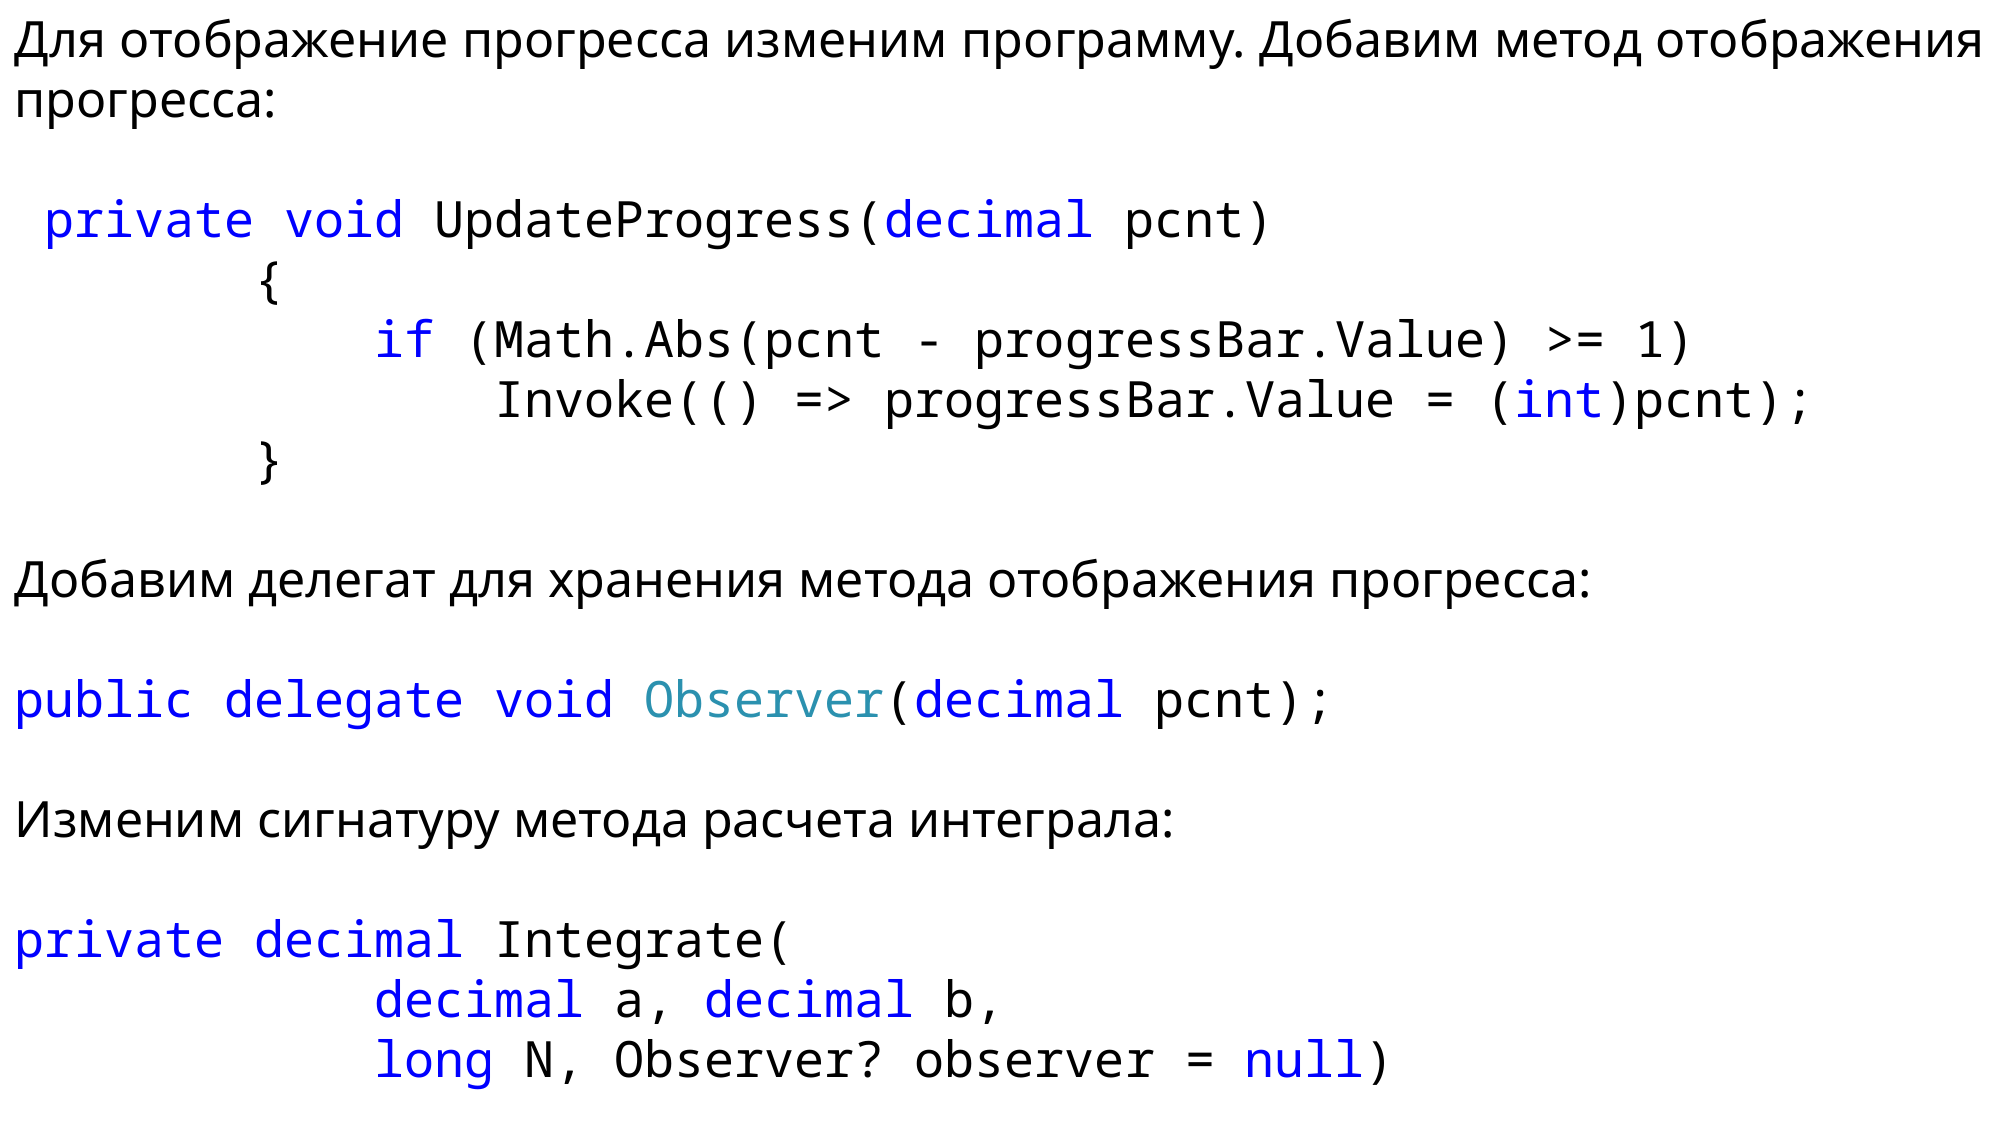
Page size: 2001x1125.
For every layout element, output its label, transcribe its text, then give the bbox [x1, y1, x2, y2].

text_box Для отображение прогресса изменим программу. Добавим метод отображения прогресса: private void UpdateProgress(decimal pcnt) { if (Math.Abs(pcnt - progressBar.Value) >= 1) Invoke(() => progressBar.Value = (int)pcnt); } Добавим делегат для хранения метода отображения прогресса: public delegate void Observer(decimal pcnt); Изменим сигнатуру метода расчета интеграла: private decimal Integrate( decimal a, decimal b, long N, Observer? observer = null) [0, 0, 2000, 1095]
